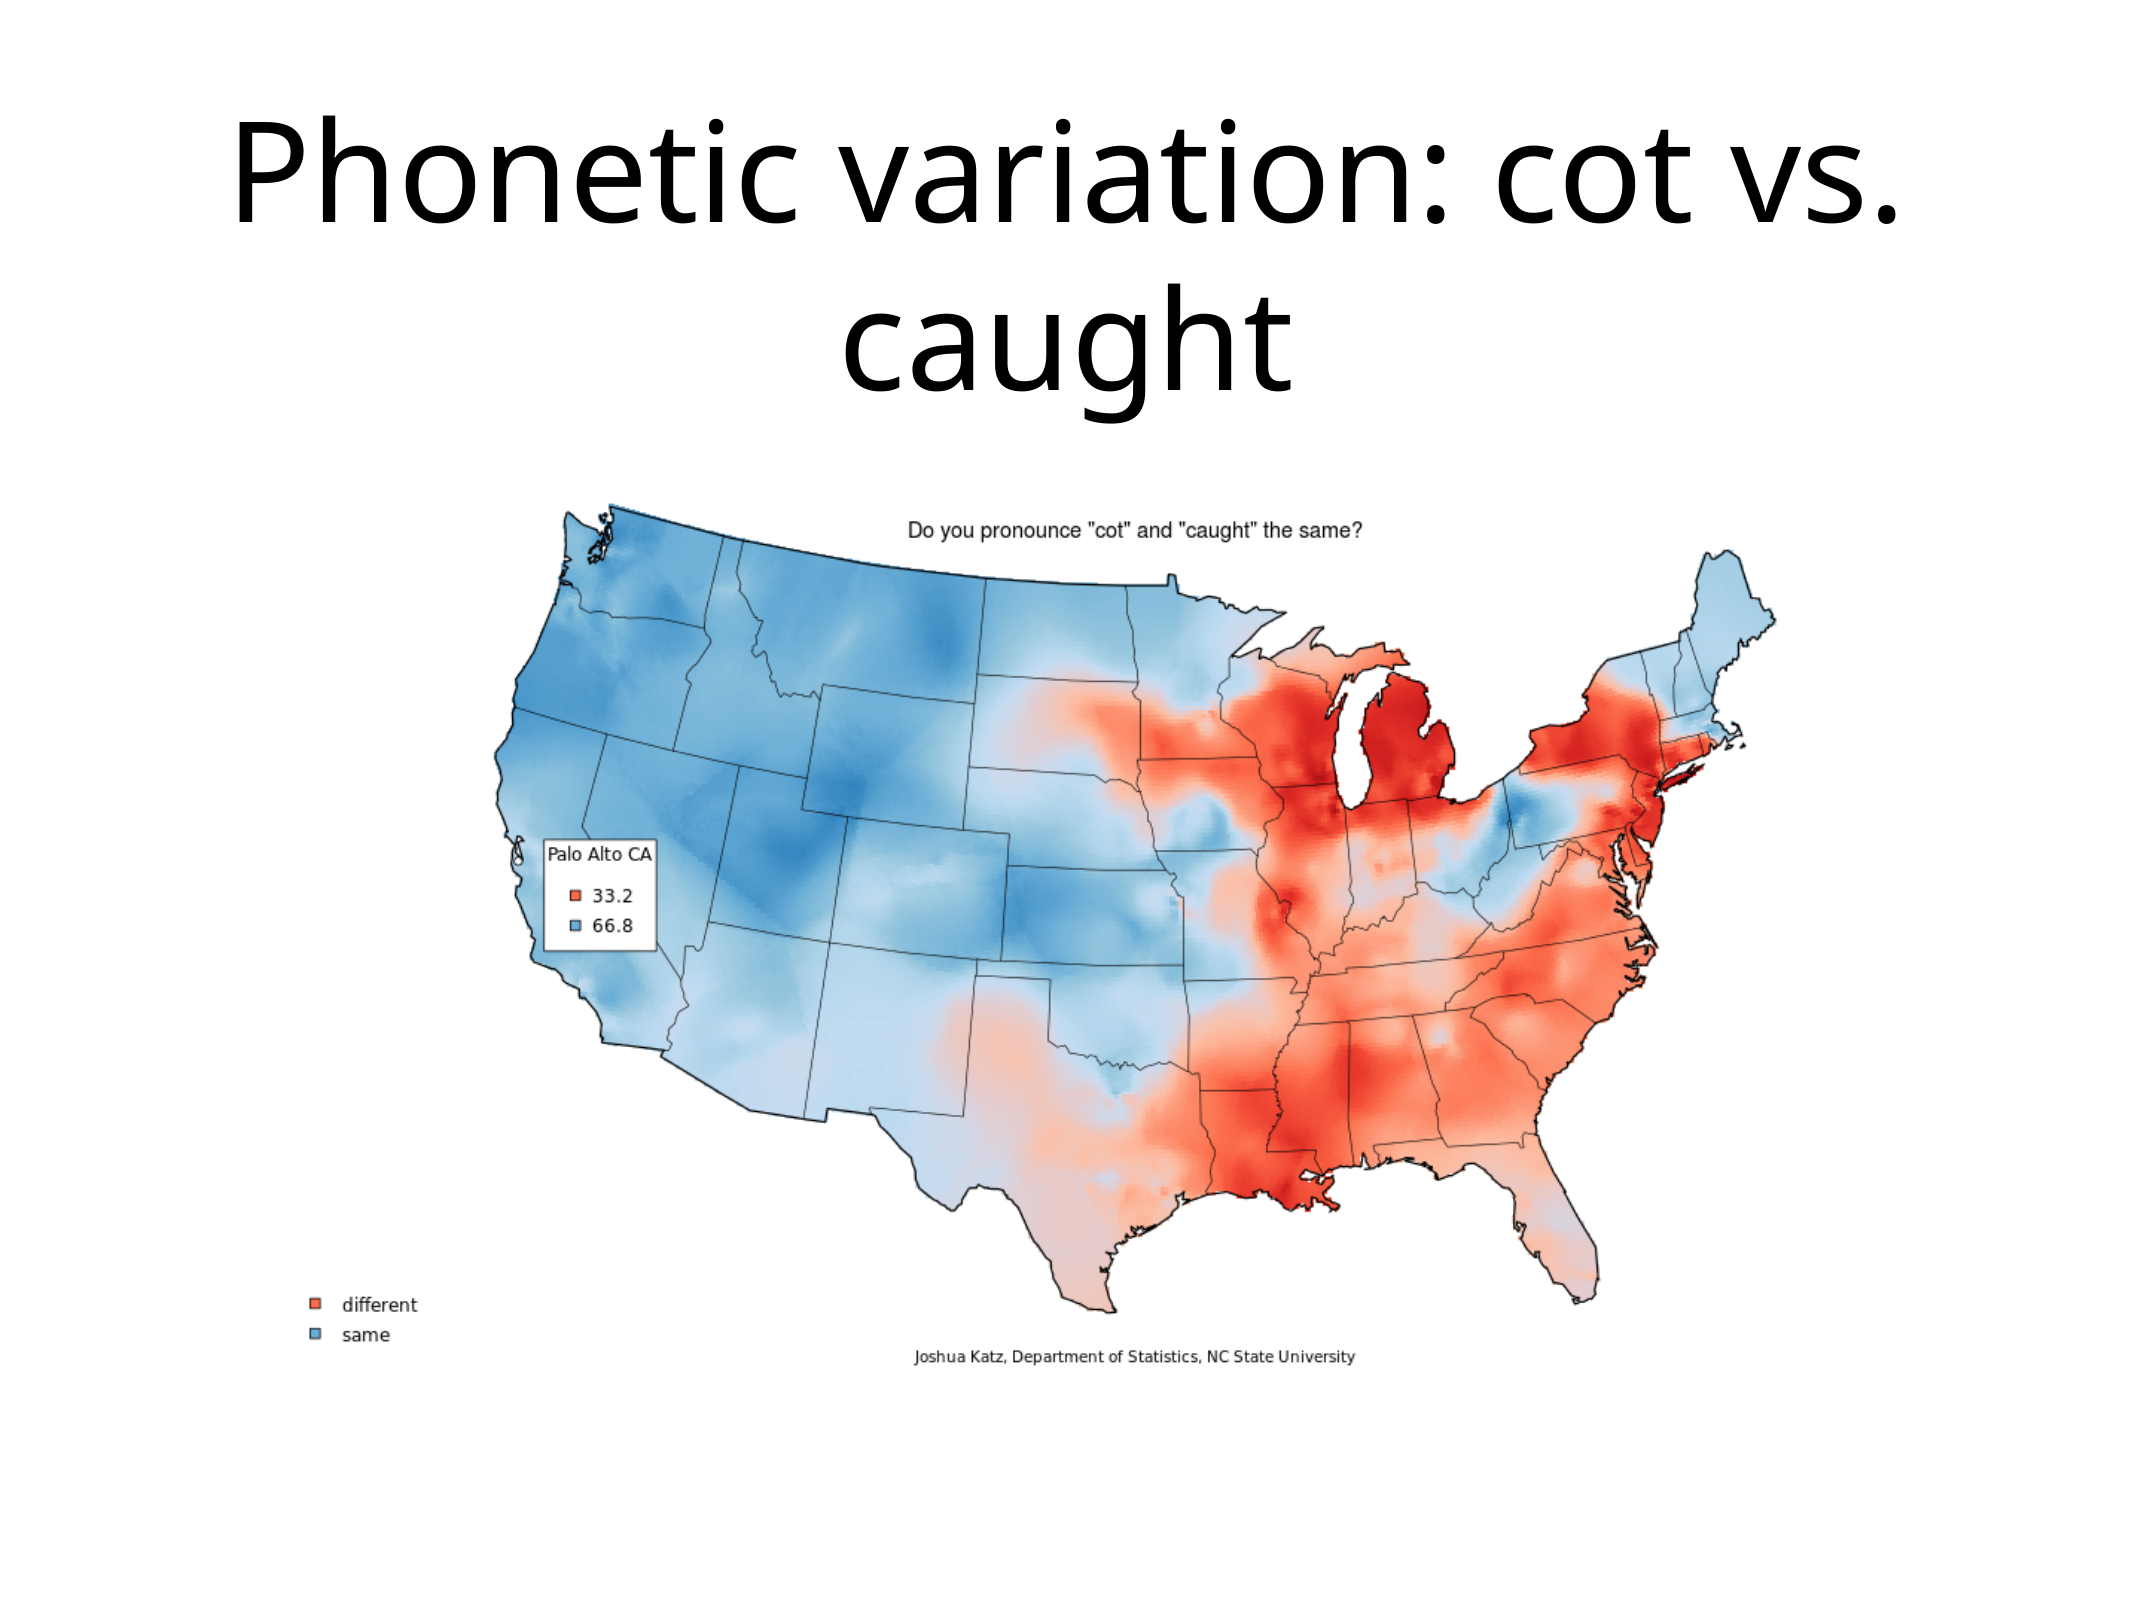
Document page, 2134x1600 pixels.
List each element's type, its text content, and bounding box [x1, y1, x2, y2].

picture [274, 473, 1997, 1367]
title Phonetic variation: cot vs. caught [155, 72, 1978, 428]
